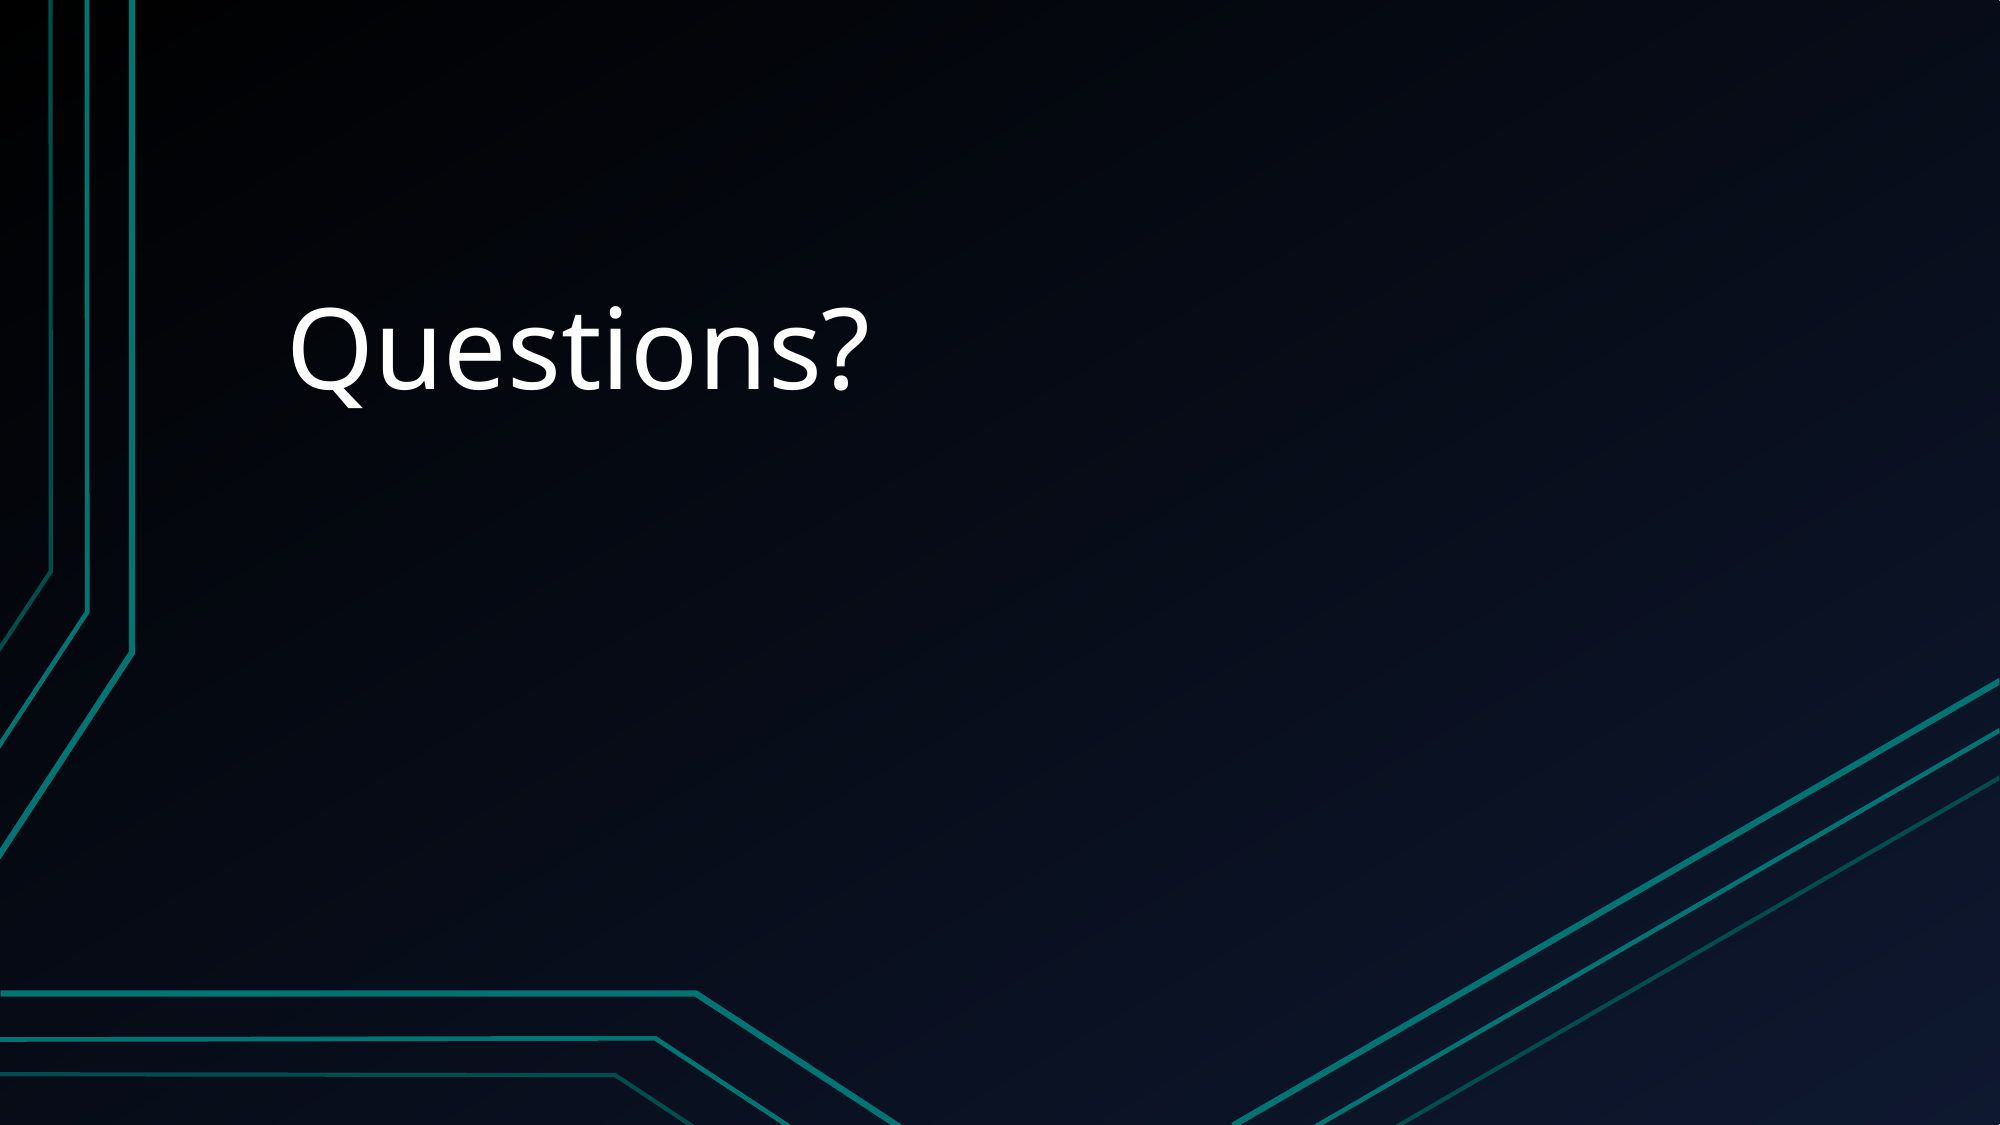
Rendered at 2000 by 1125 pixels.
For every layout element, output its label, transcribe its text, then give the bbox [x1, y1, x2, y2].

title Questions? [266, 95, 1700, 424]
